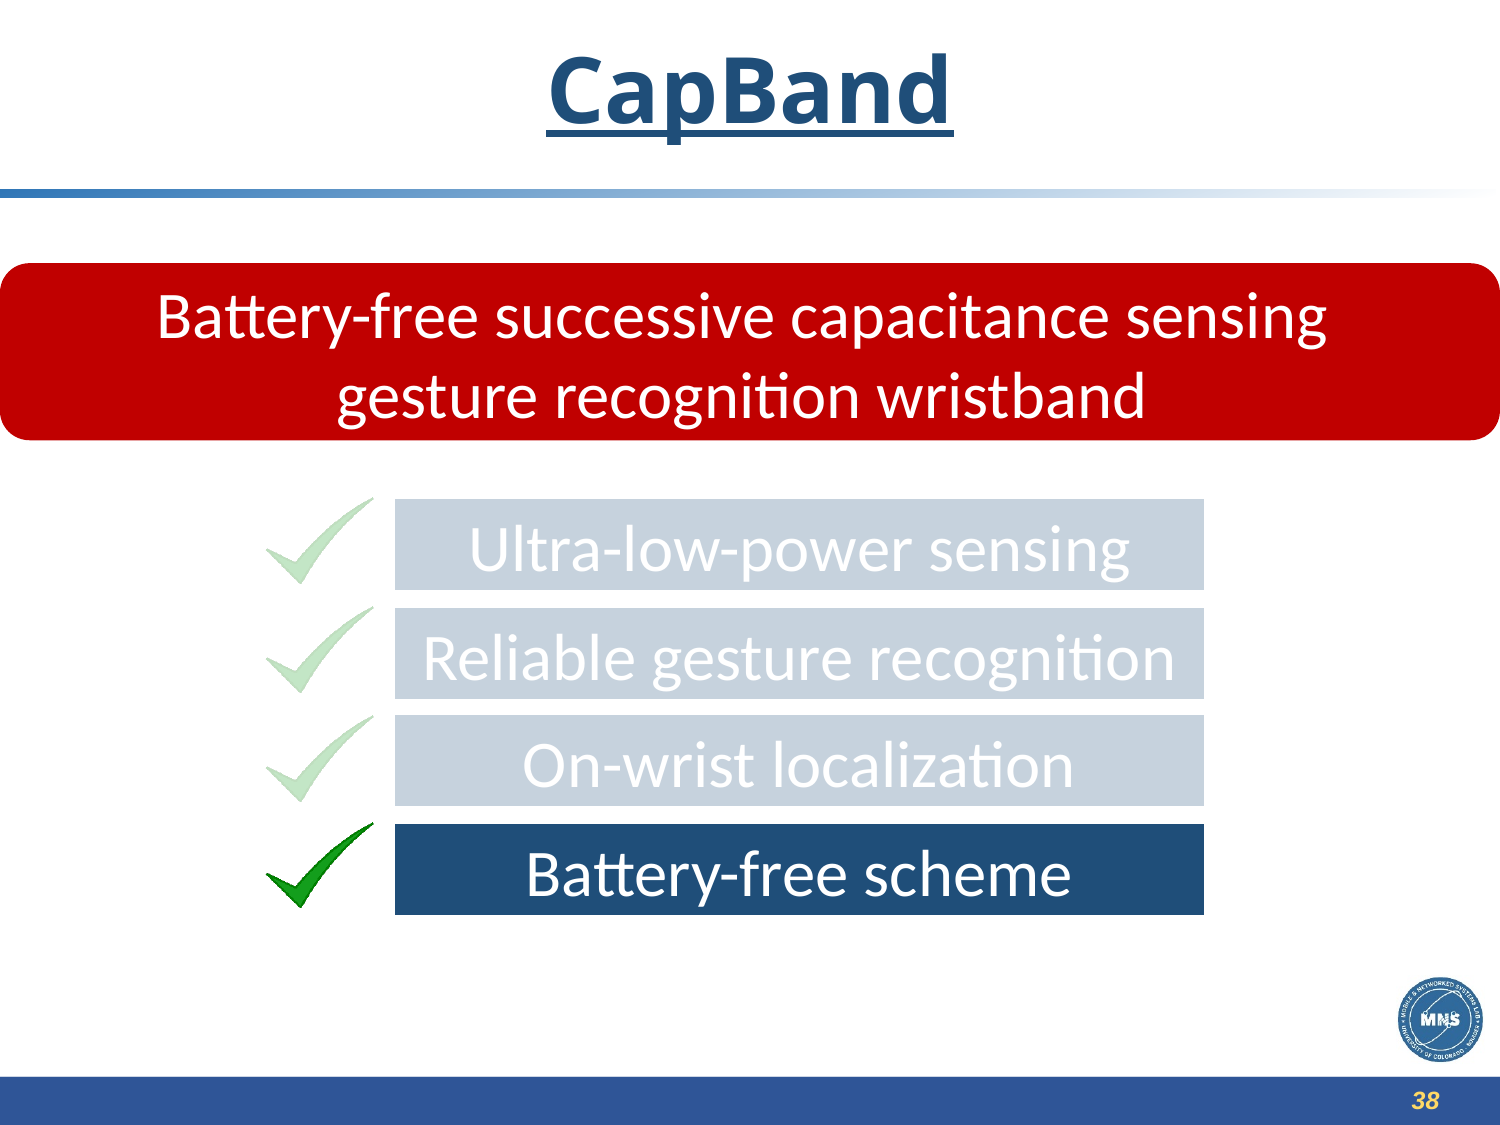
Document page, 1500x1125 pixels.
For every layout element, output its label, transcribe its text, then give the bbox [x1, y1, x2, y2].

picture [265, 497, 374, 584]
picture [265, 715, 374, 802]
text_box [0, 488, 1500, 810]
picture [1396, 975, 1485, 1064]
text_box Battery-free successive capacitance sensing gesture recognition wristband [0, 262, 1500, 442]
picture [265, 606, 374, 693]
title CapBand [0, 0, 1500, 188]
picture [265, 822, 374, 909]
text_box Battery-free scheme [392, 821, 1207, 918]
